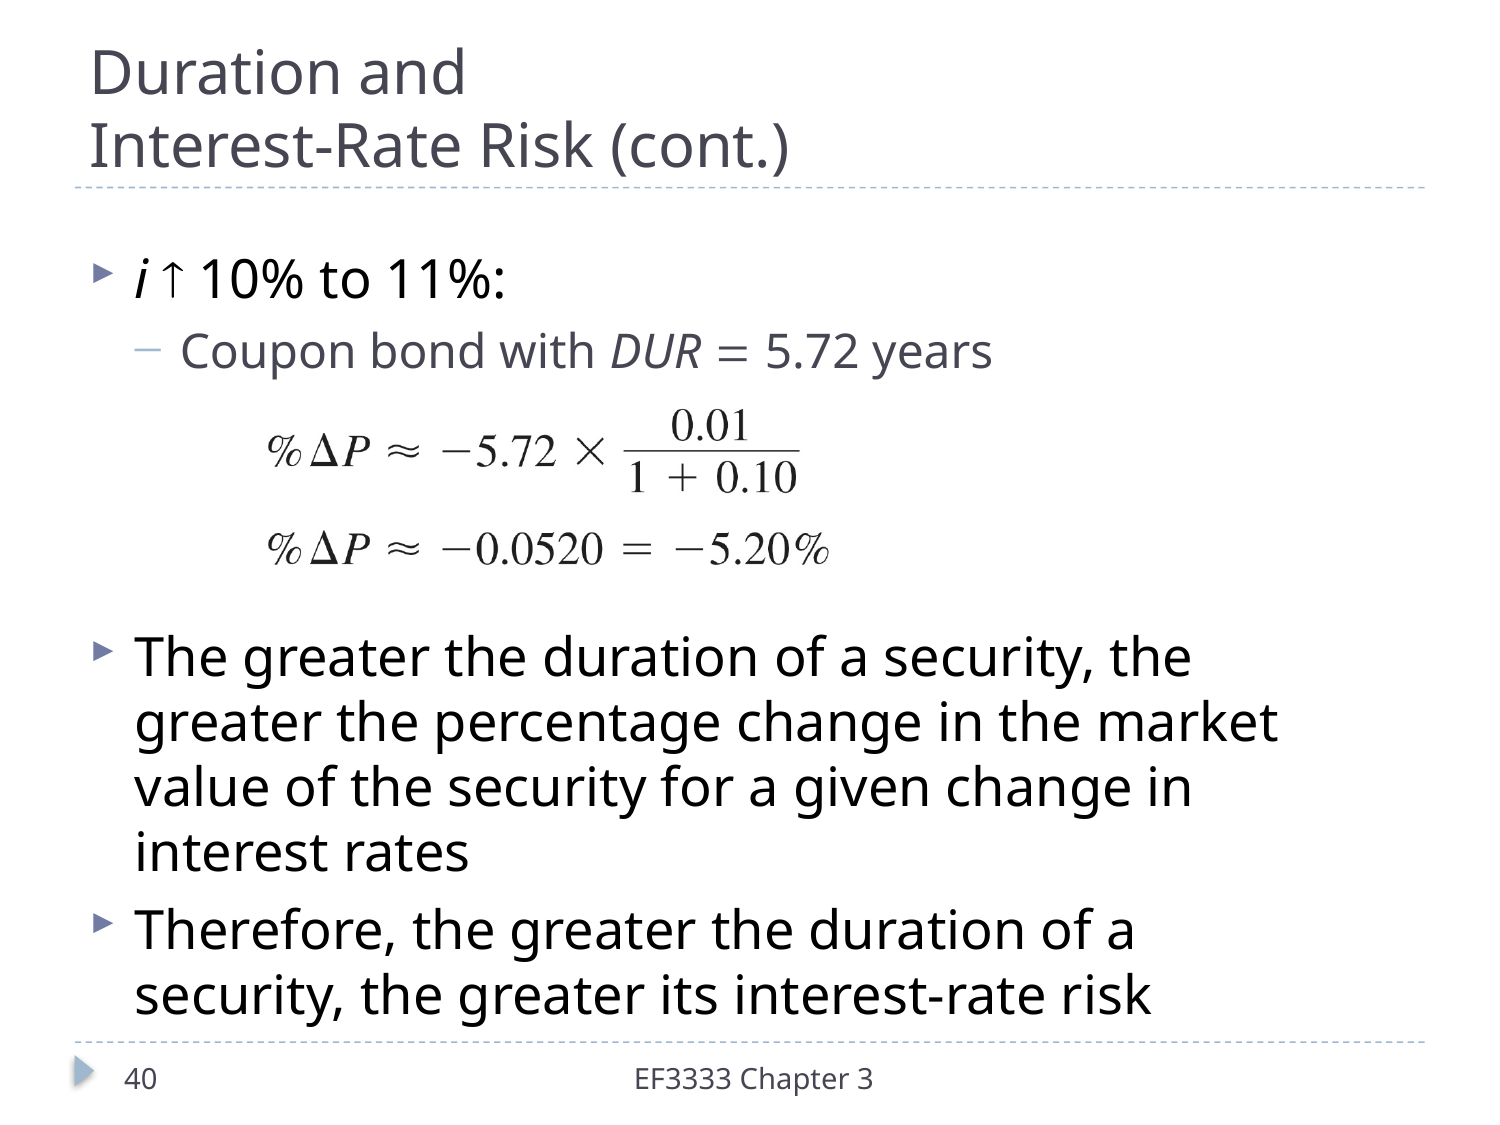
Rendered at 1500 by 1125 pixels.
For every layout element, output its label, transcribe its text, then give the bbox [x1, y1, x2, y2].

slide_number 40 [109, 1052, 435, 1113]
picture [262, 402, 839, 572]
footer EF3333 Chapter 3 [484, 1052, 889, 1113]
list i  10% to 11%: Coupon bond with DUR = 5.72 years The greater the duration of a security, the greater the percentage change in the market value of the security for a given change in interest rates Therefore, the greater the duration of a security, the greater its interest-rate risk [75, 237, 1376, 1059]
title Duration and Interest-Rate Risk (cont.) [75, 24, 1425, 188]
